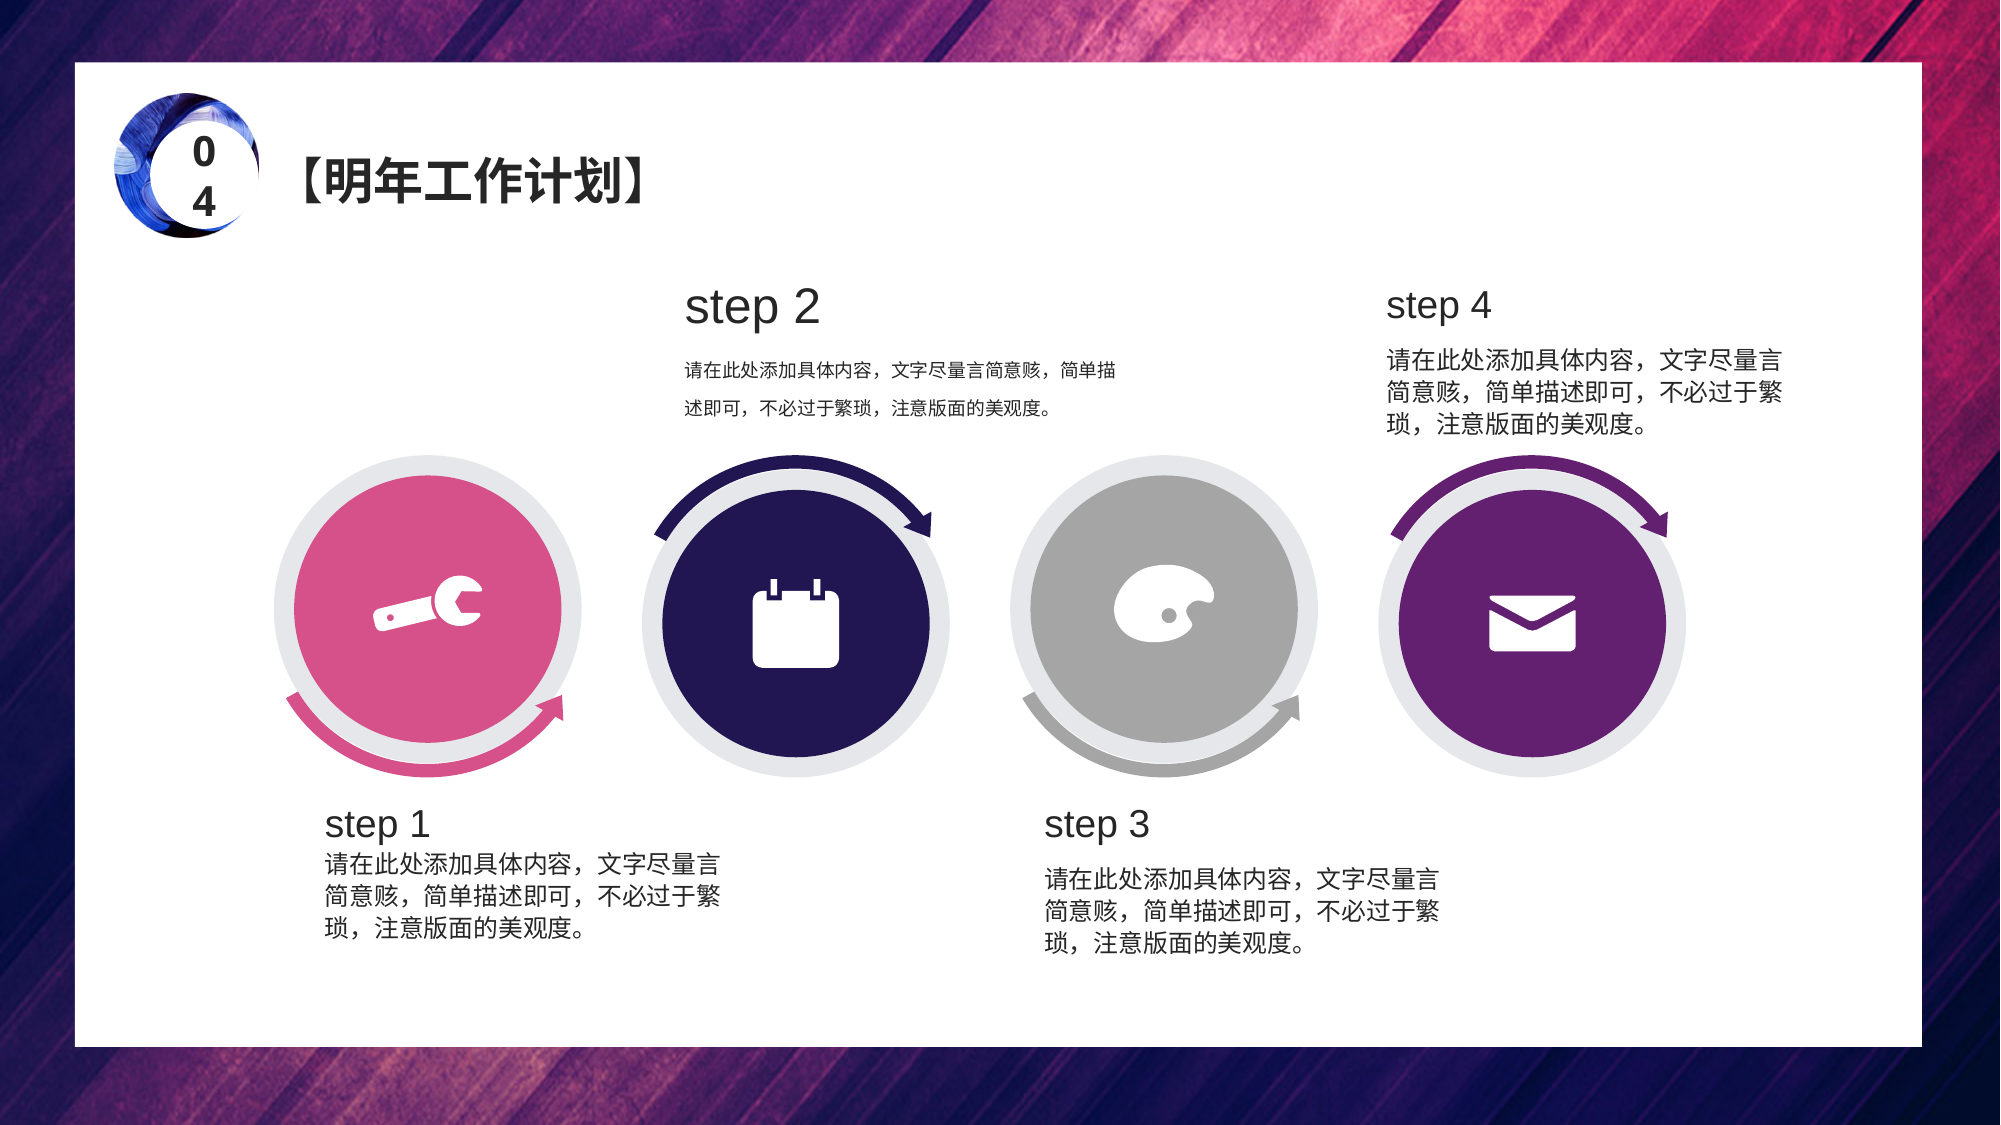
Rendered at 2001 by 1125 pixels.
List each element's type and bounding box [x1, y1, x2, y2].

text_box [1378, 279, 1795, 778]
text_box [114, 93, 259, 238]
text_box [1010, 455, 1453, 960]
text_box [641, 273, 1121, 778]
text_box [273, 455, 734, 945]
picture [0, 0, 2000, 1125]
